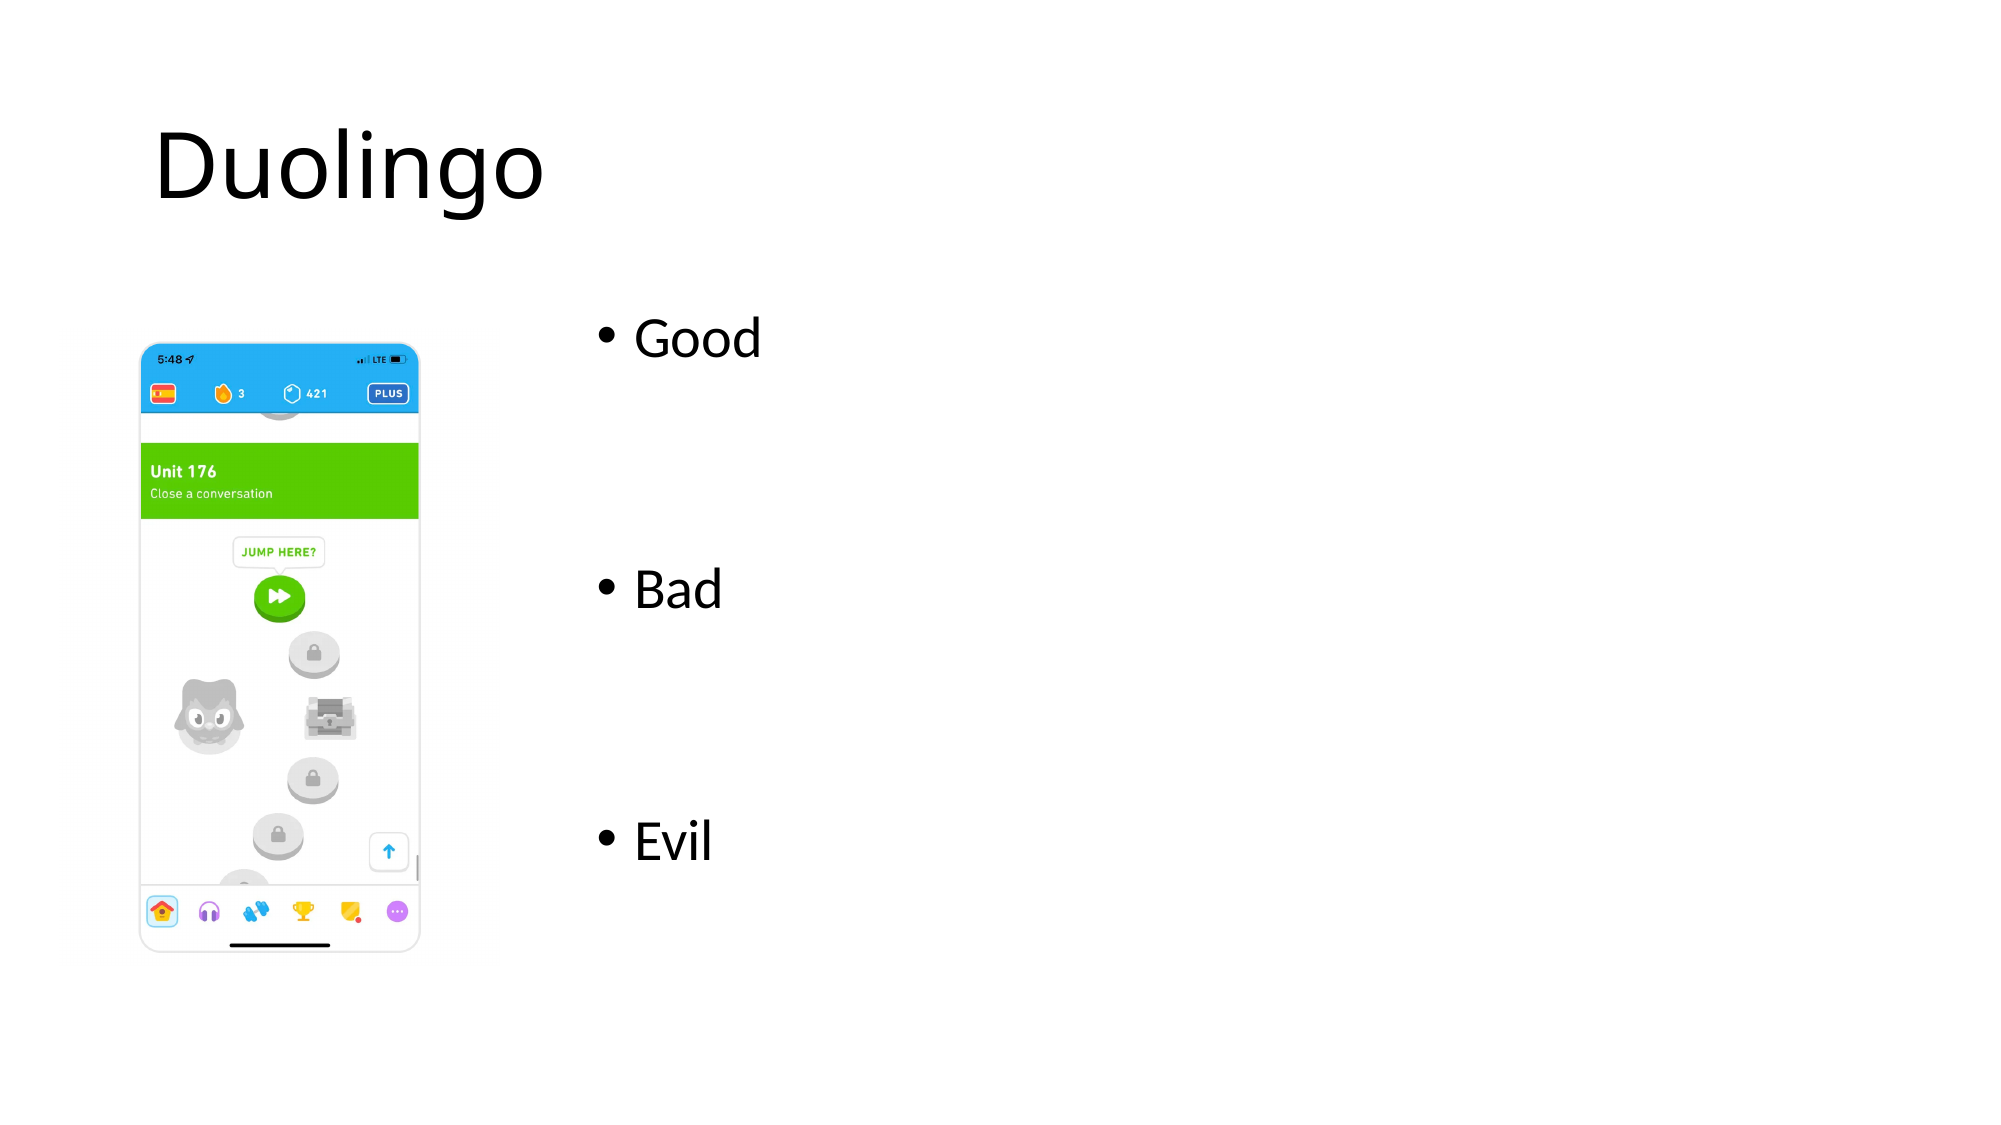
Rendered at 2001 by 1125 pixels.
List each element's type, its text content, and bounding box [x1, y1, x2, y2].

title Duolingo [137, 59, 1863, 278]
list Good Bad Evil [581, 299, 1863, 1014]
picture [59, 328, 500, 966]
